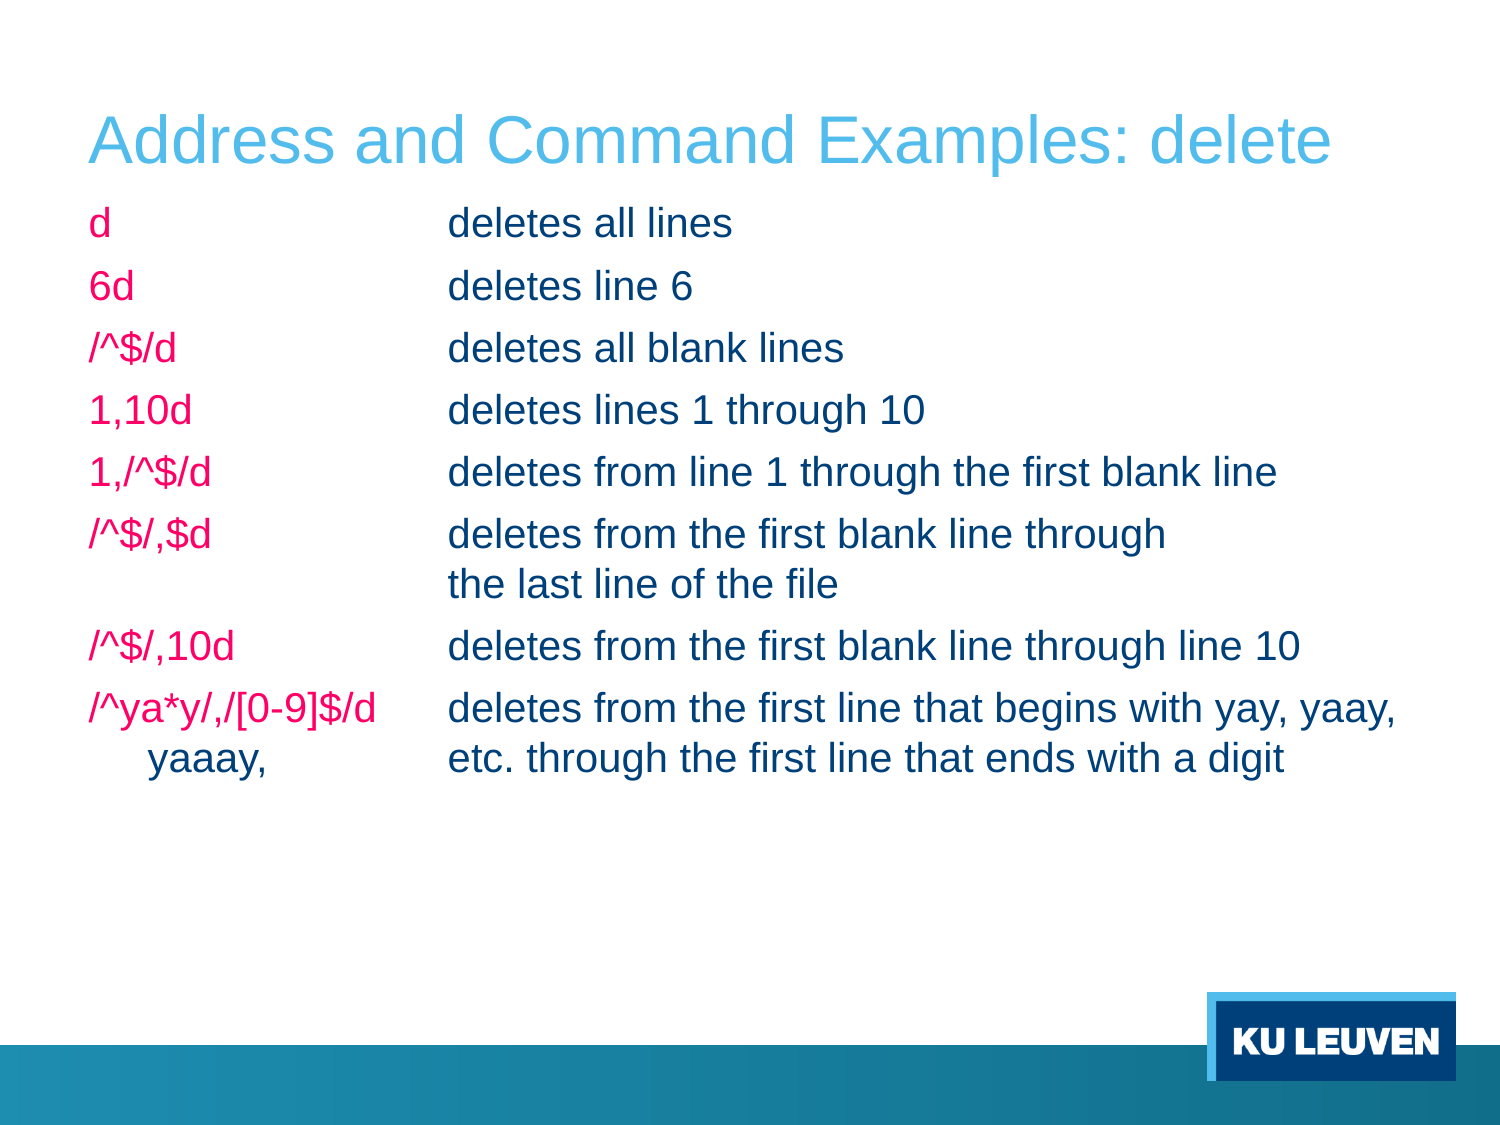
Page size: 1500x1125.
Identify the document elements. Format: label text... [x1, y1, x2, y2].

title Address and Command Examples: delete [88, 29, 1456, 178]
list d deletes all lines 6d deletes line 6 /^$/d deletes all blank lines 1,10d deletes lines 1 through 10 1,/^$/d deletes from line 1 through the first blank line /^$/,$d deletes from the first blank line through the last line of the file /^$/,10d deletes from the first blank line through line 10 /^ya*y/,/[0-9]$/d deletes from the first line that begins with yay, yaay, yaaay, etc. through the first line that ends with a digit [88, 196, 1500, 923]
picture [1207, 992, 1456, 1081]
